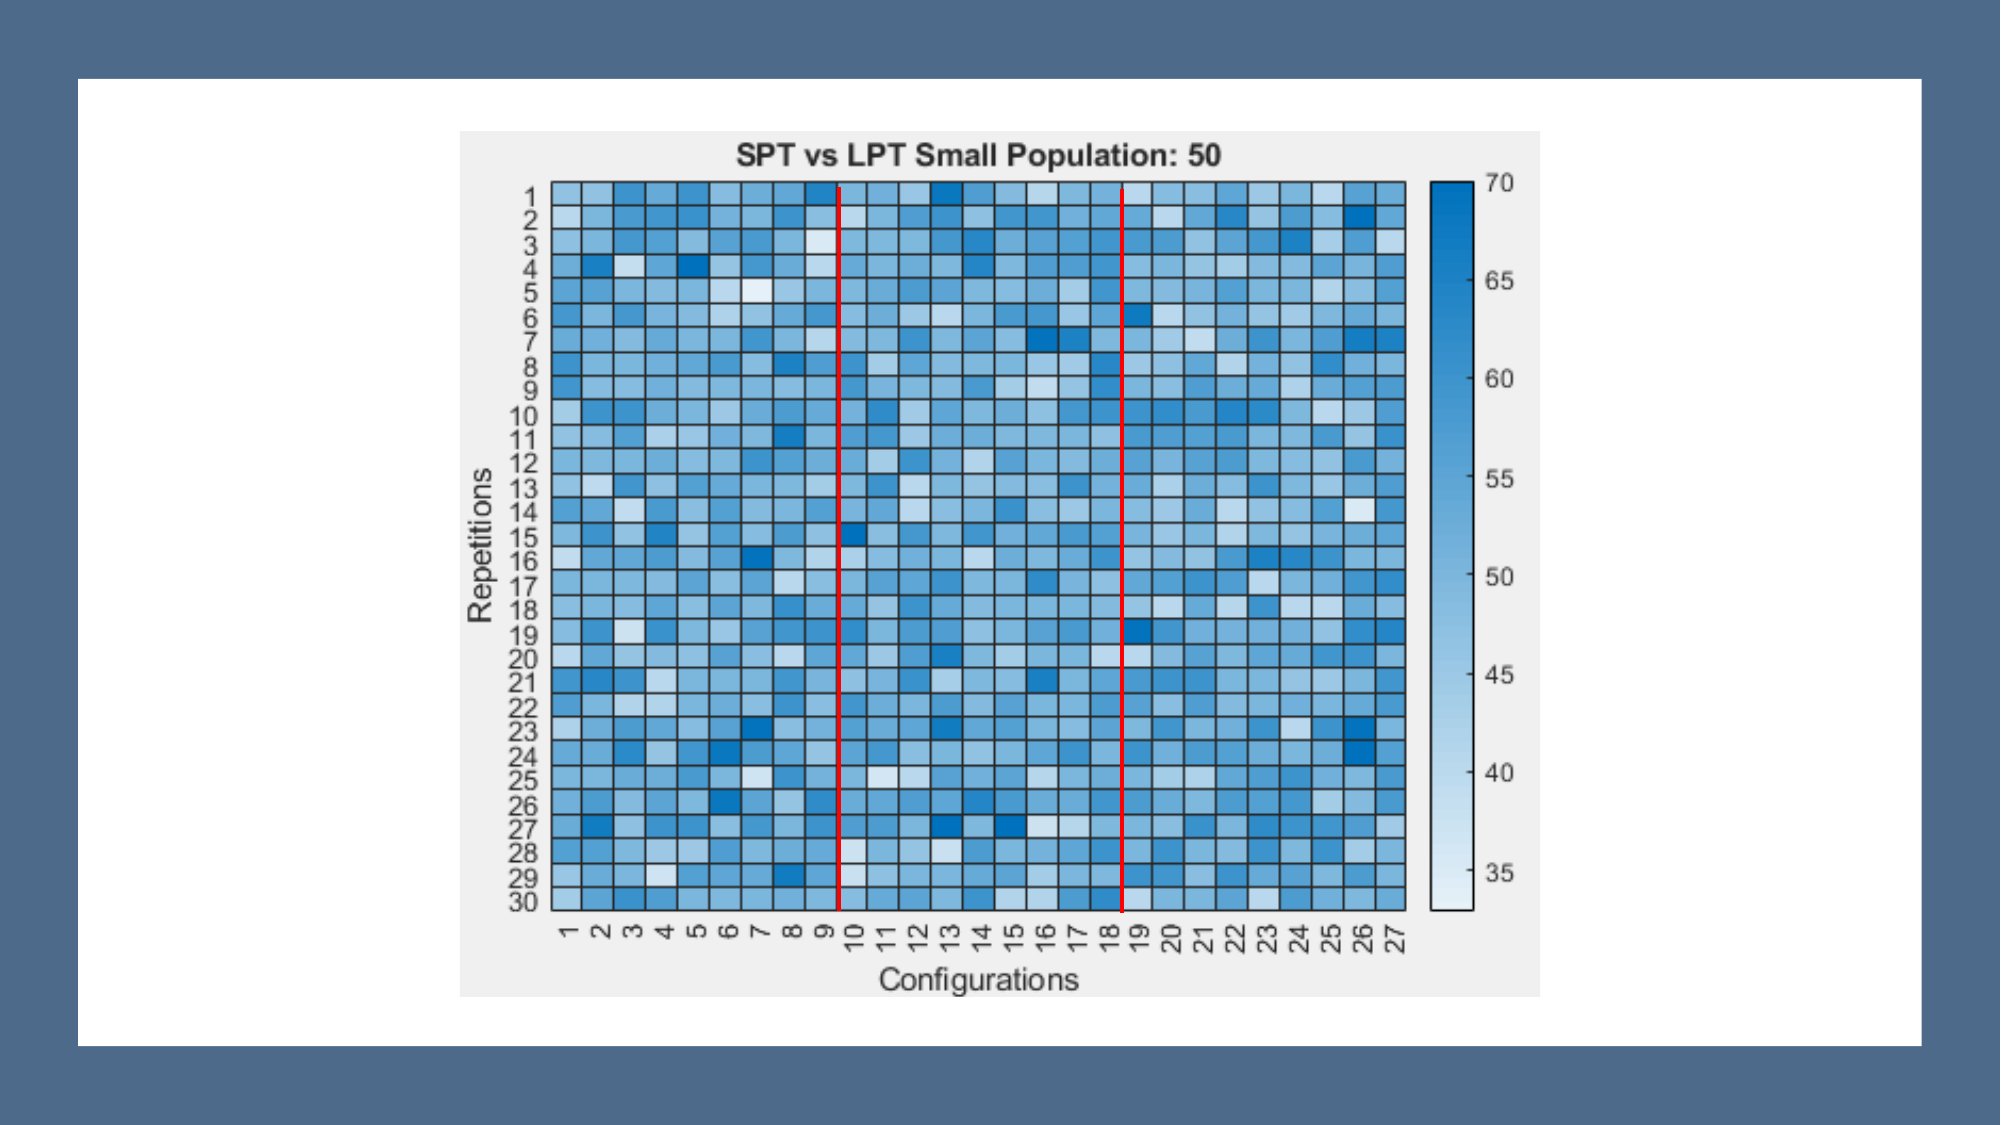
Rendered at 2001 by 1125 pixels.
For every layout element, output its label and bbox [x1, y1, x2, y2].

text_box [77, 77, 1923, 1048]
text_box [0, 0, 2000, 1125]
picture [459, 130, 1541, 997]
